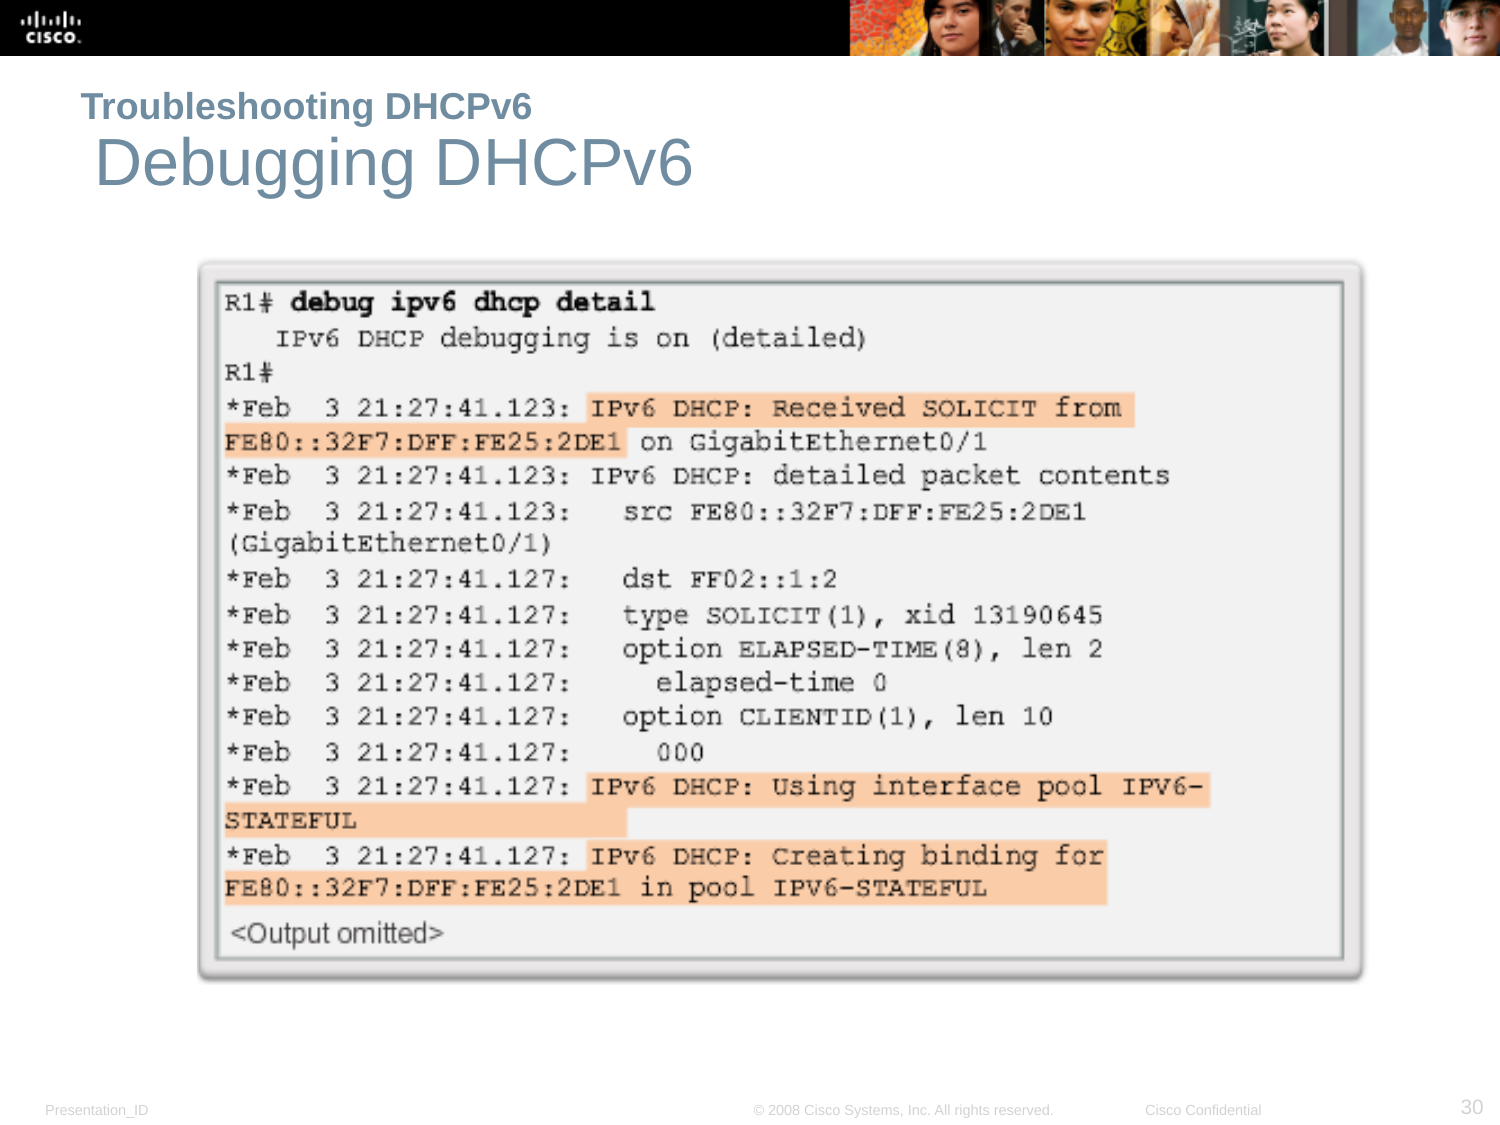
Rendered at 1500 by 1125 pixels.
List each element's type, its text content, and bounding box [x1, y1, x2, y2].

picture [0, 0, 1500, 56]
list [93, 223, 1416, 1010]
title Troubleshooting DHCPv6 Debugging DHCPv6 [66, 68, 1404, 207]
picture [196, 250, 1377, 985]
